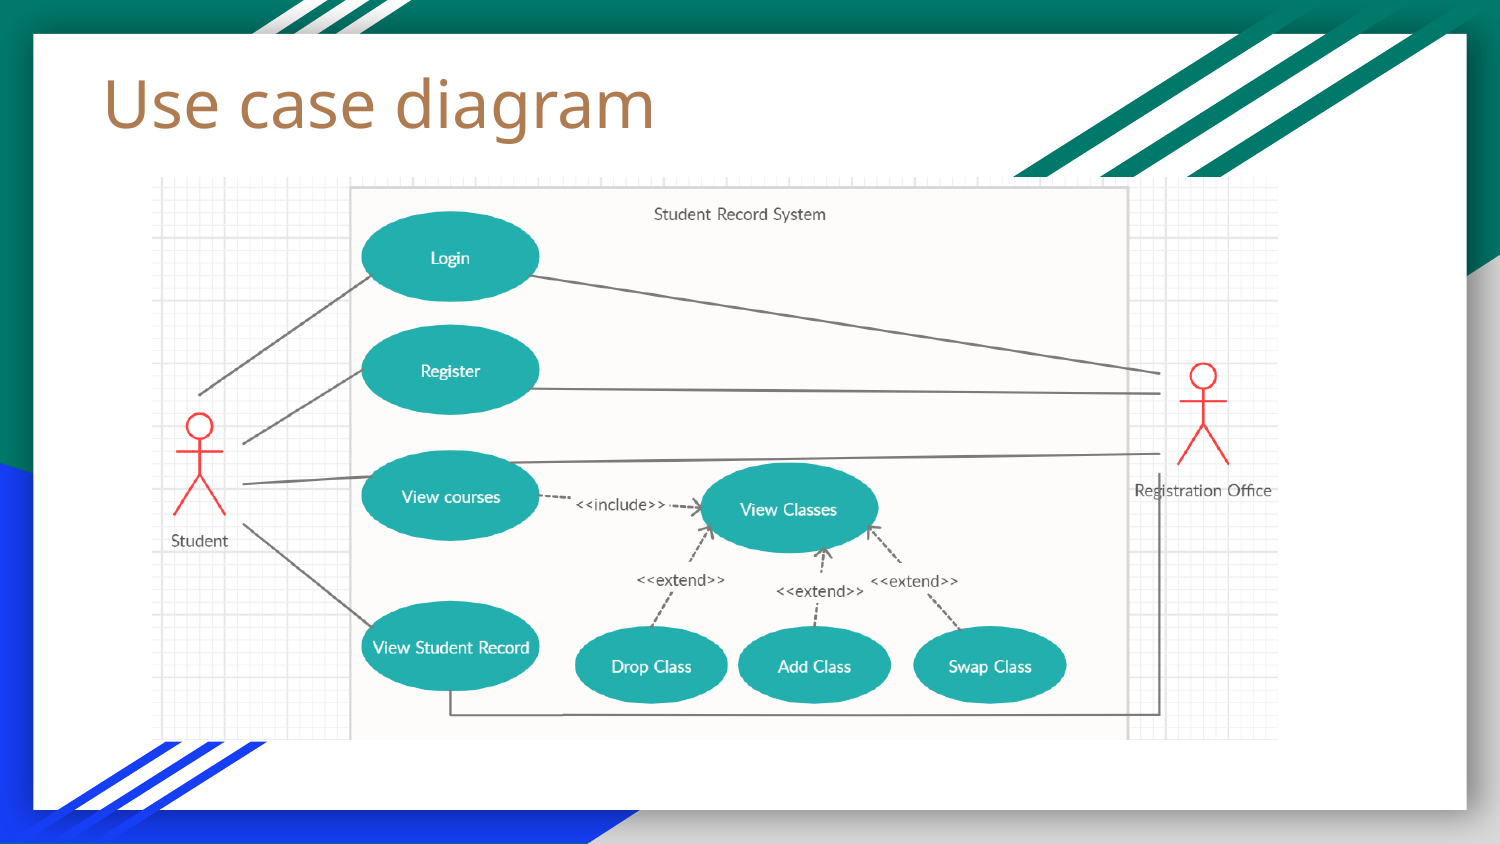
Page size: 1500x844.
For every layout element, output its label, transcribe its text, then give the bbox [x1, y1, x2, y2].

title Use case diagram [69, 52, 708, 151]
picture [152, 177, 1278, 740]
